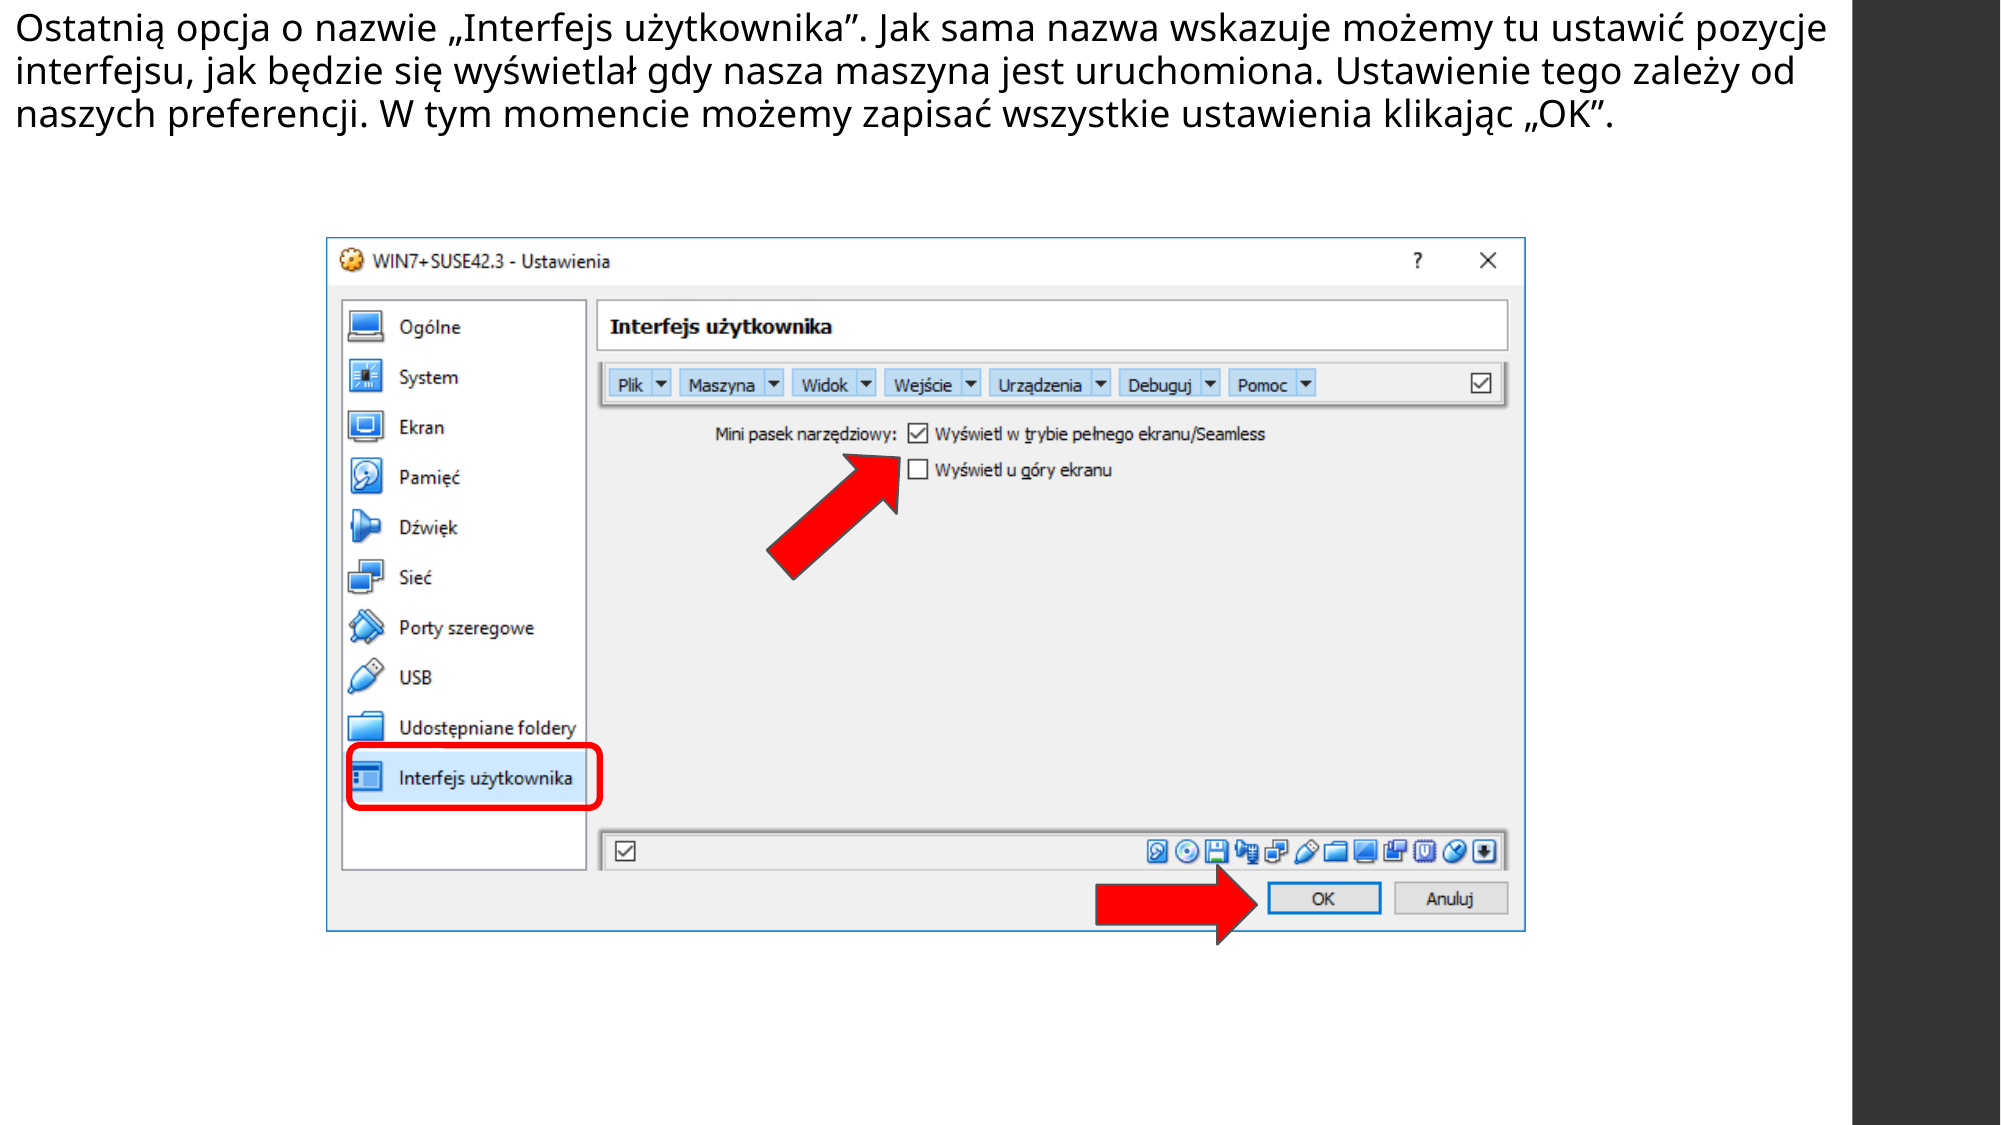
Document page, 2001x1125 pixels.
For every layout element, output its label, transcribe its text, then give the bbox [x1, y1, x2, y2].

list Ostatnią opcja o nazwie „Interfejs użytkownika”. Jak sama nazwa wskazuje możemy tu ustawić pozycje interfejsu, jak będzie się wyświetlał gdy nasza maszyna jest uruchomiona. Ustawienie tego zależy od naszych preferencji. W tym momencie możemy zapisać wszystkie ustawienia klikając „OK”. [0, 0, 1853, 238]
picture [326, 237, 1526, 932]
